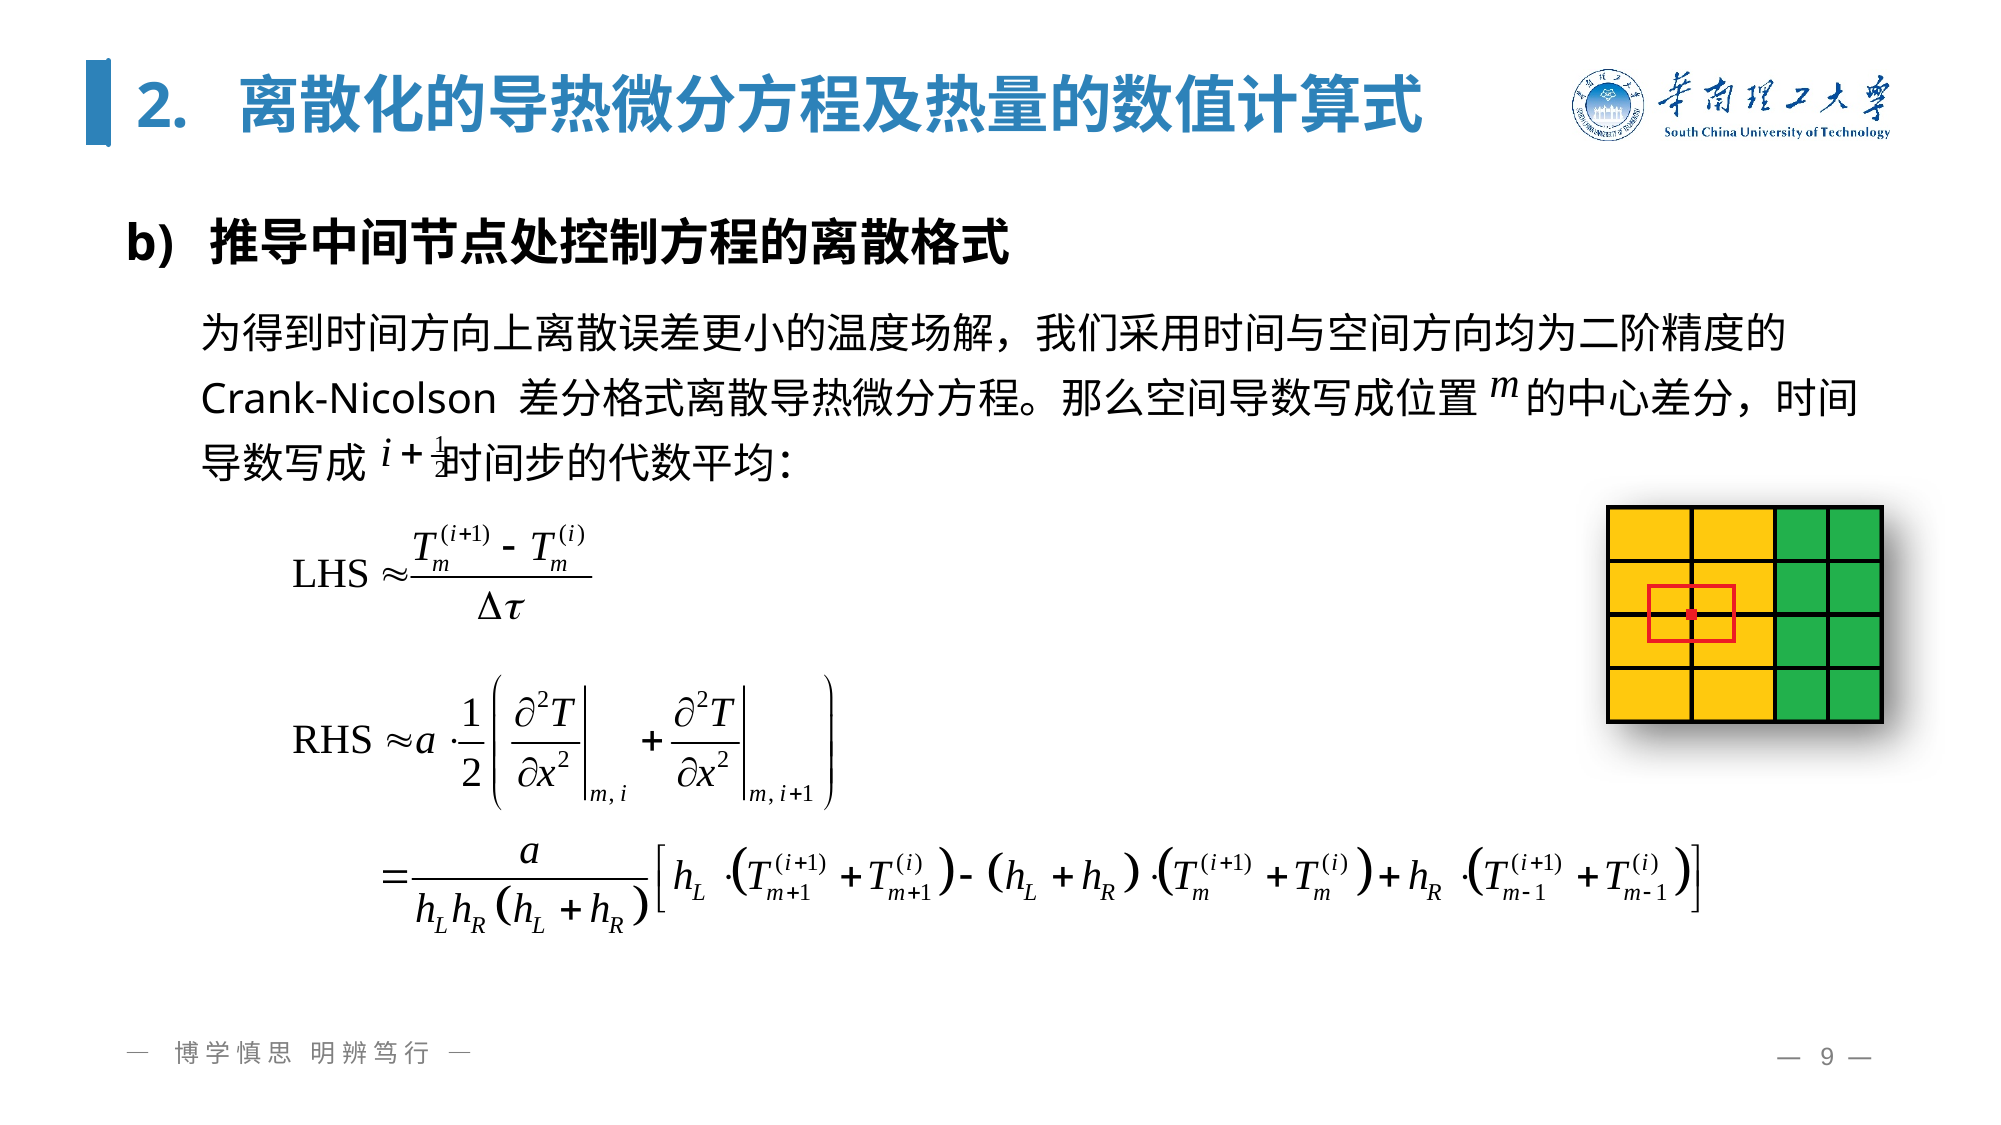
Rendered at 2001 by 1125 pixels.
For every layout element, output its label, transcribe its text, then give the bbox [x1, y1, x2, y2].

list 推导中间节点处控制方程的离散格式 为得到时间方向上离散误差更小的温度场解，我们采用时间与空间方向均为二阶精度的 Crank-Nicolson 差分格式离散导热微分方程。那么空间导数写成位置 的中心差分，时间导数写成 时间步的代数平均： [110, 185, 1890, 1007]
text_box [378, 428, 454, 483]
footer — 博学慎思 明辨笃行 — [110, 1022, 786, 1083]
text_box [288, 670, 1712, 942]
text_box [288, 518, 597, 625]
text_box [1486, 372, 1524, 404]
picture [1500, 464, 2000, 765]
title 2. 离散化的导热微分方程及热量的数值计算式 [136, 60, 1544, 145]
slide_number — 9 — [1731, 1027, 1918, 1083]
picture [1572, 69, 1890, 141]
